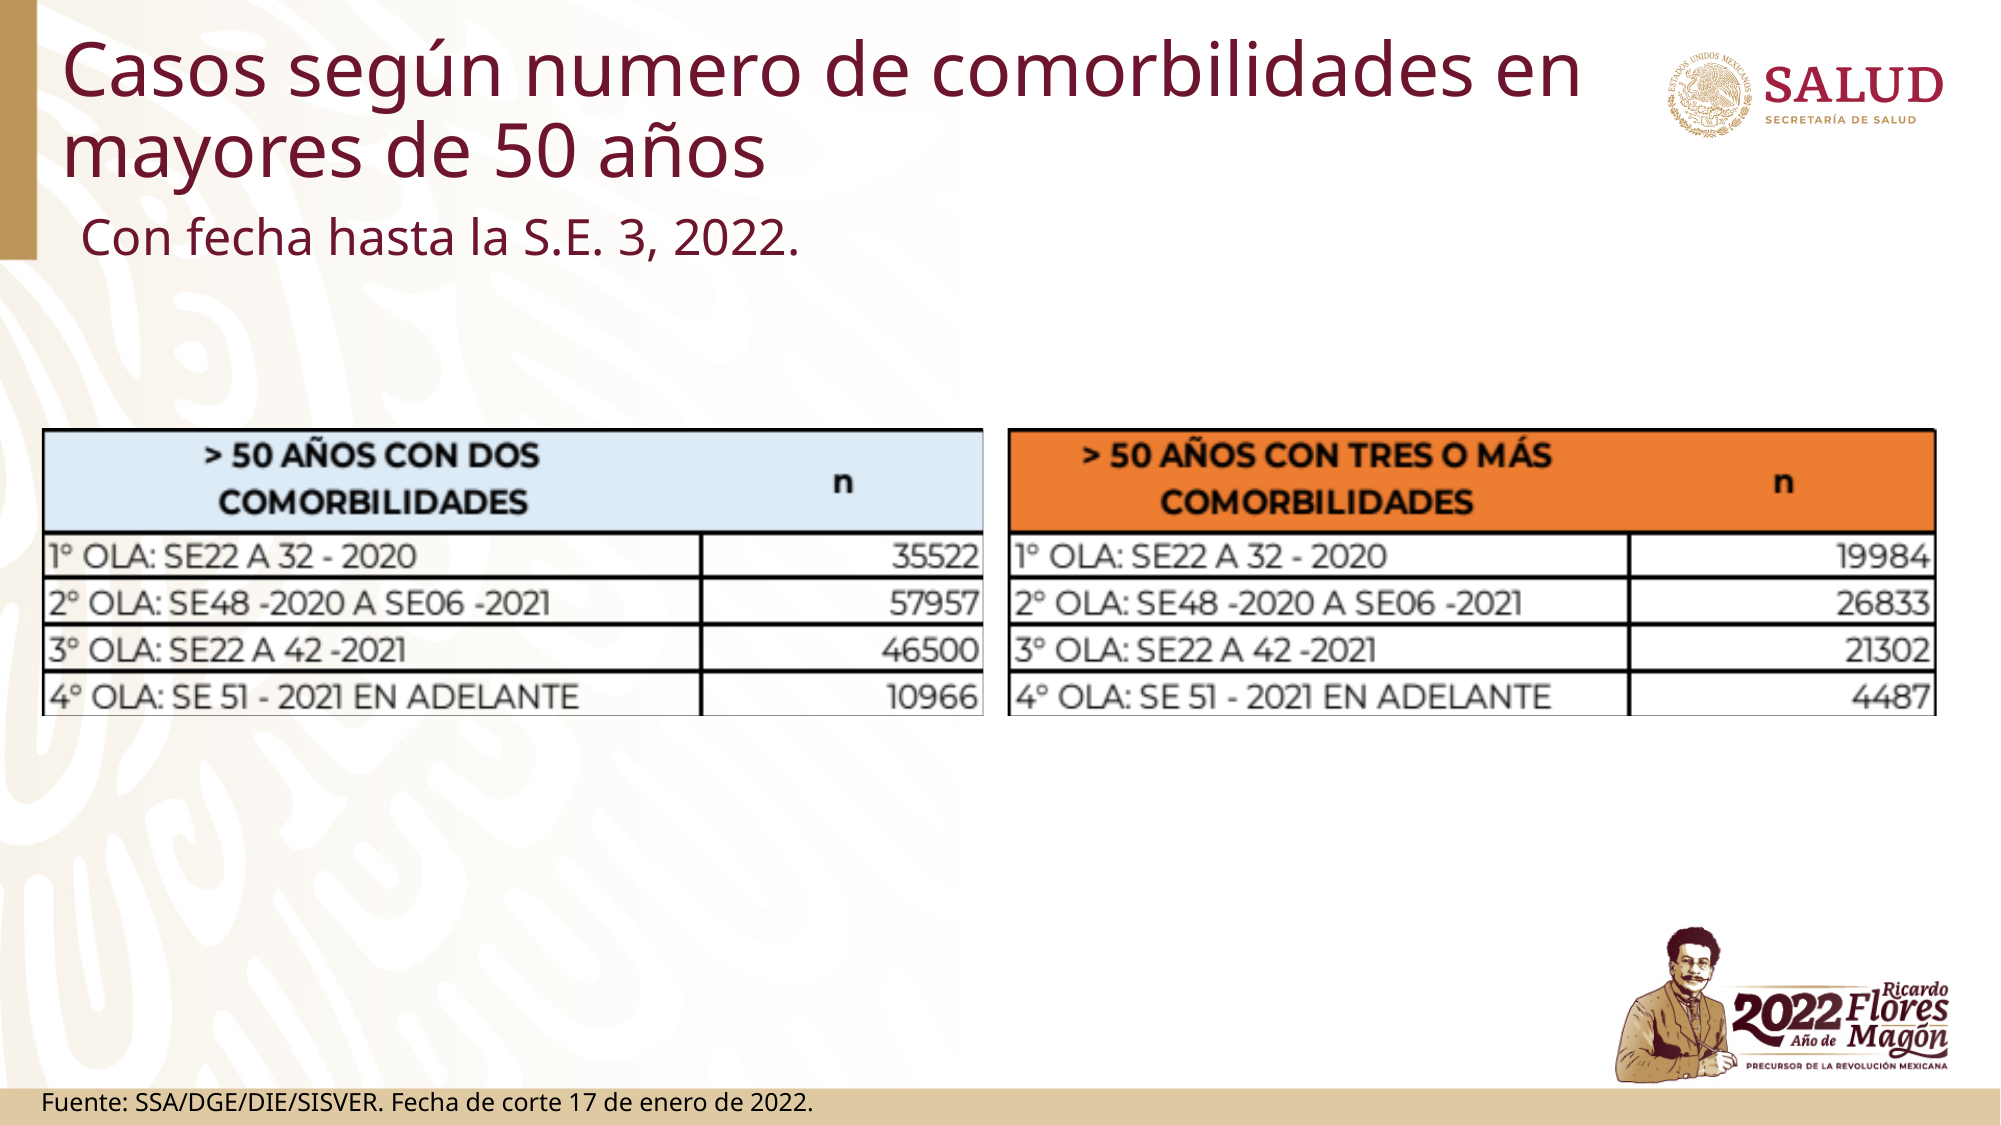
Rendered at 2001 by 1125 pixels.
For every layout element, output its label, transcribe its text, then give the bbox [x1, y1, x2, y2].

picture [0, 0, 2001, 1125]
text_box Con fecha hasta la S.E. 3, 2022. [65, 197, 830, 273]
title Casos según numero de comorbilidades en mayores de 50 años [46, 23, 1664, 198]
text_box Fuente: SSA/DGE/DIE/SISVER. Fecha de corte 17 de enero de 2022. [26, 1079, 831, 1125]
